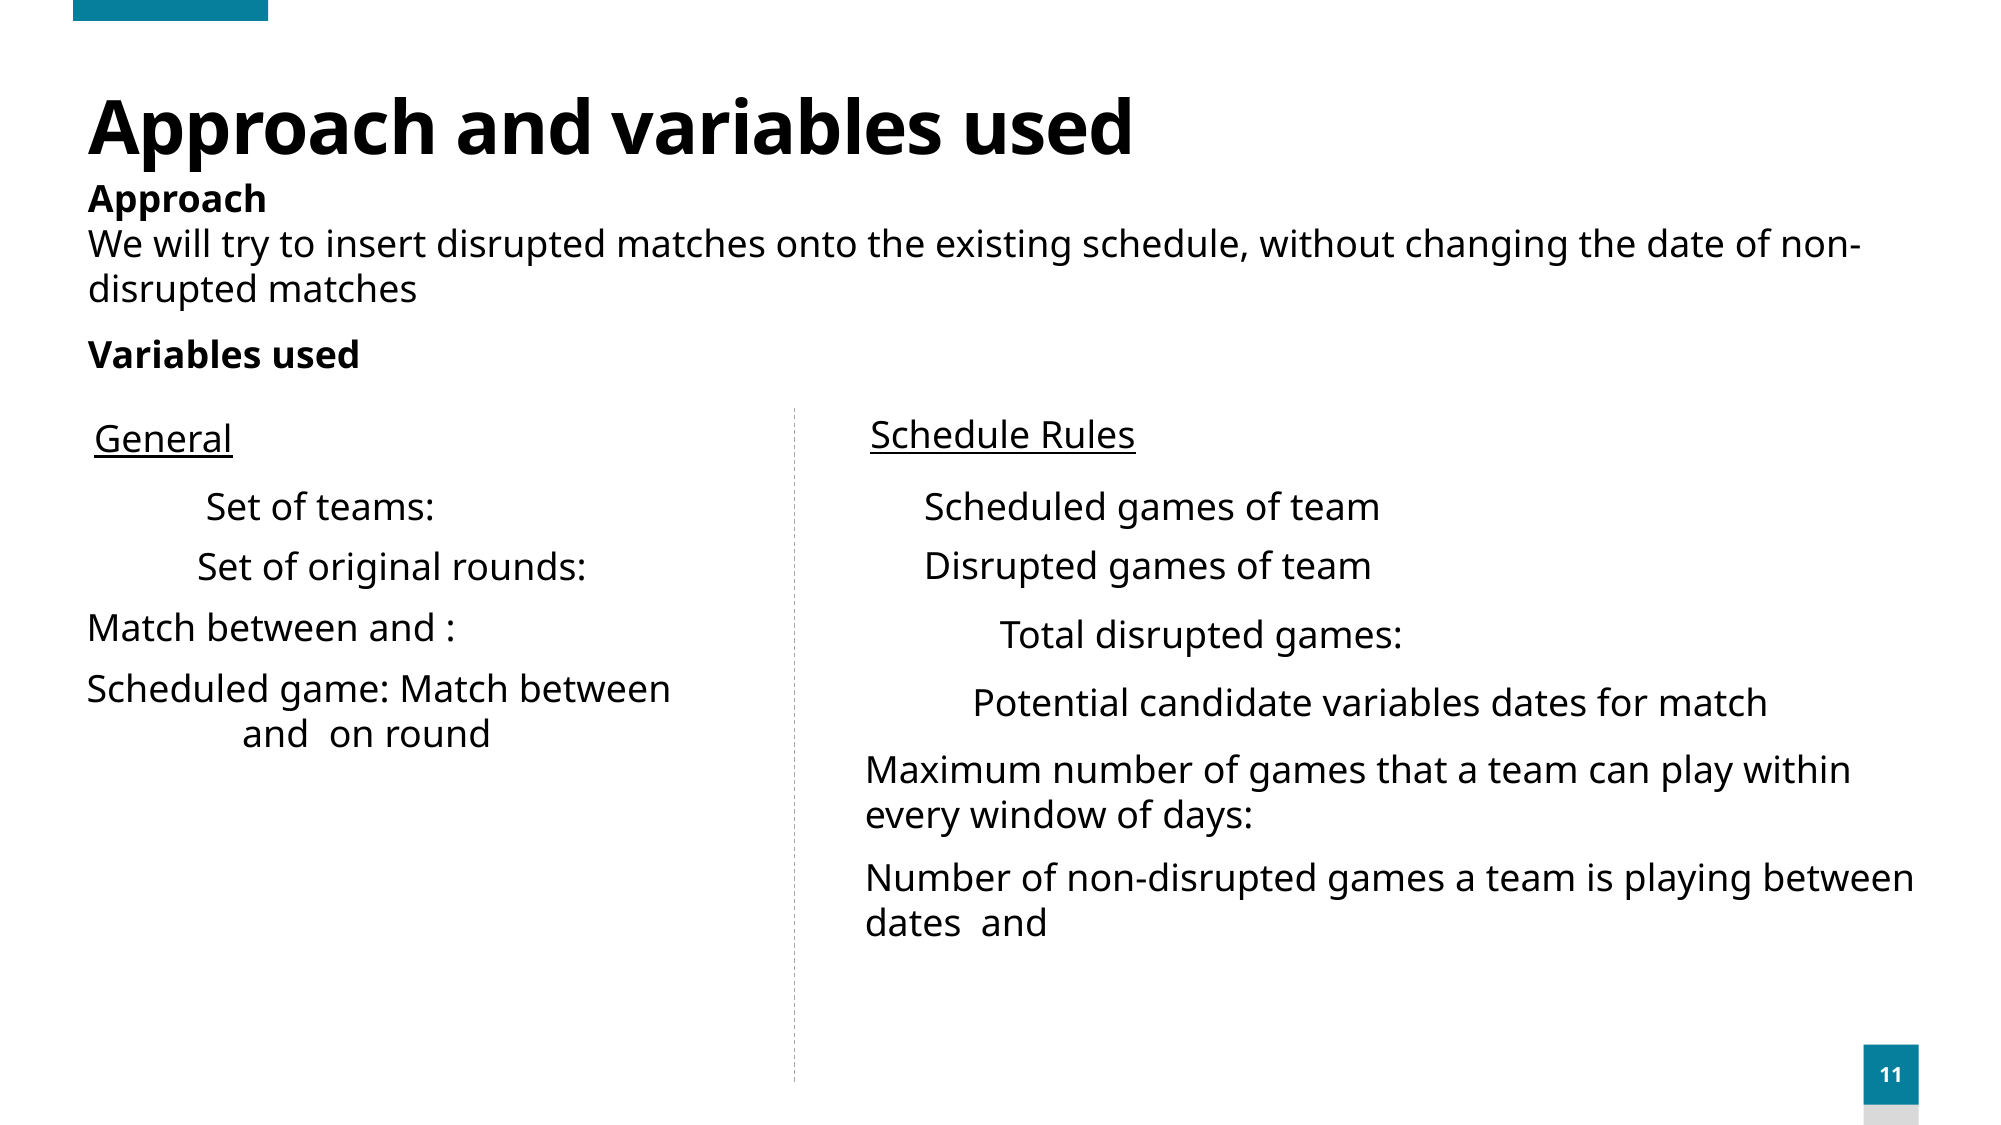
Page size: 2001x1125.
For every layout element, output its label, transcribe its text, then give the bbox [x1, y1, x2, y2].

text_box Approach We will try to insert disrupted matches onto the existing schedule, without changing the date of non-disrupted matches [73, 167, 1980, 318]
text_box Variables used [73, 323, 1949, 429]
text_box Schedule Rules [855, 403, 1151, 464]
title Approach and variables used [73, 82, 1720, 167]
text_box General [79, 407, 248, 468]
